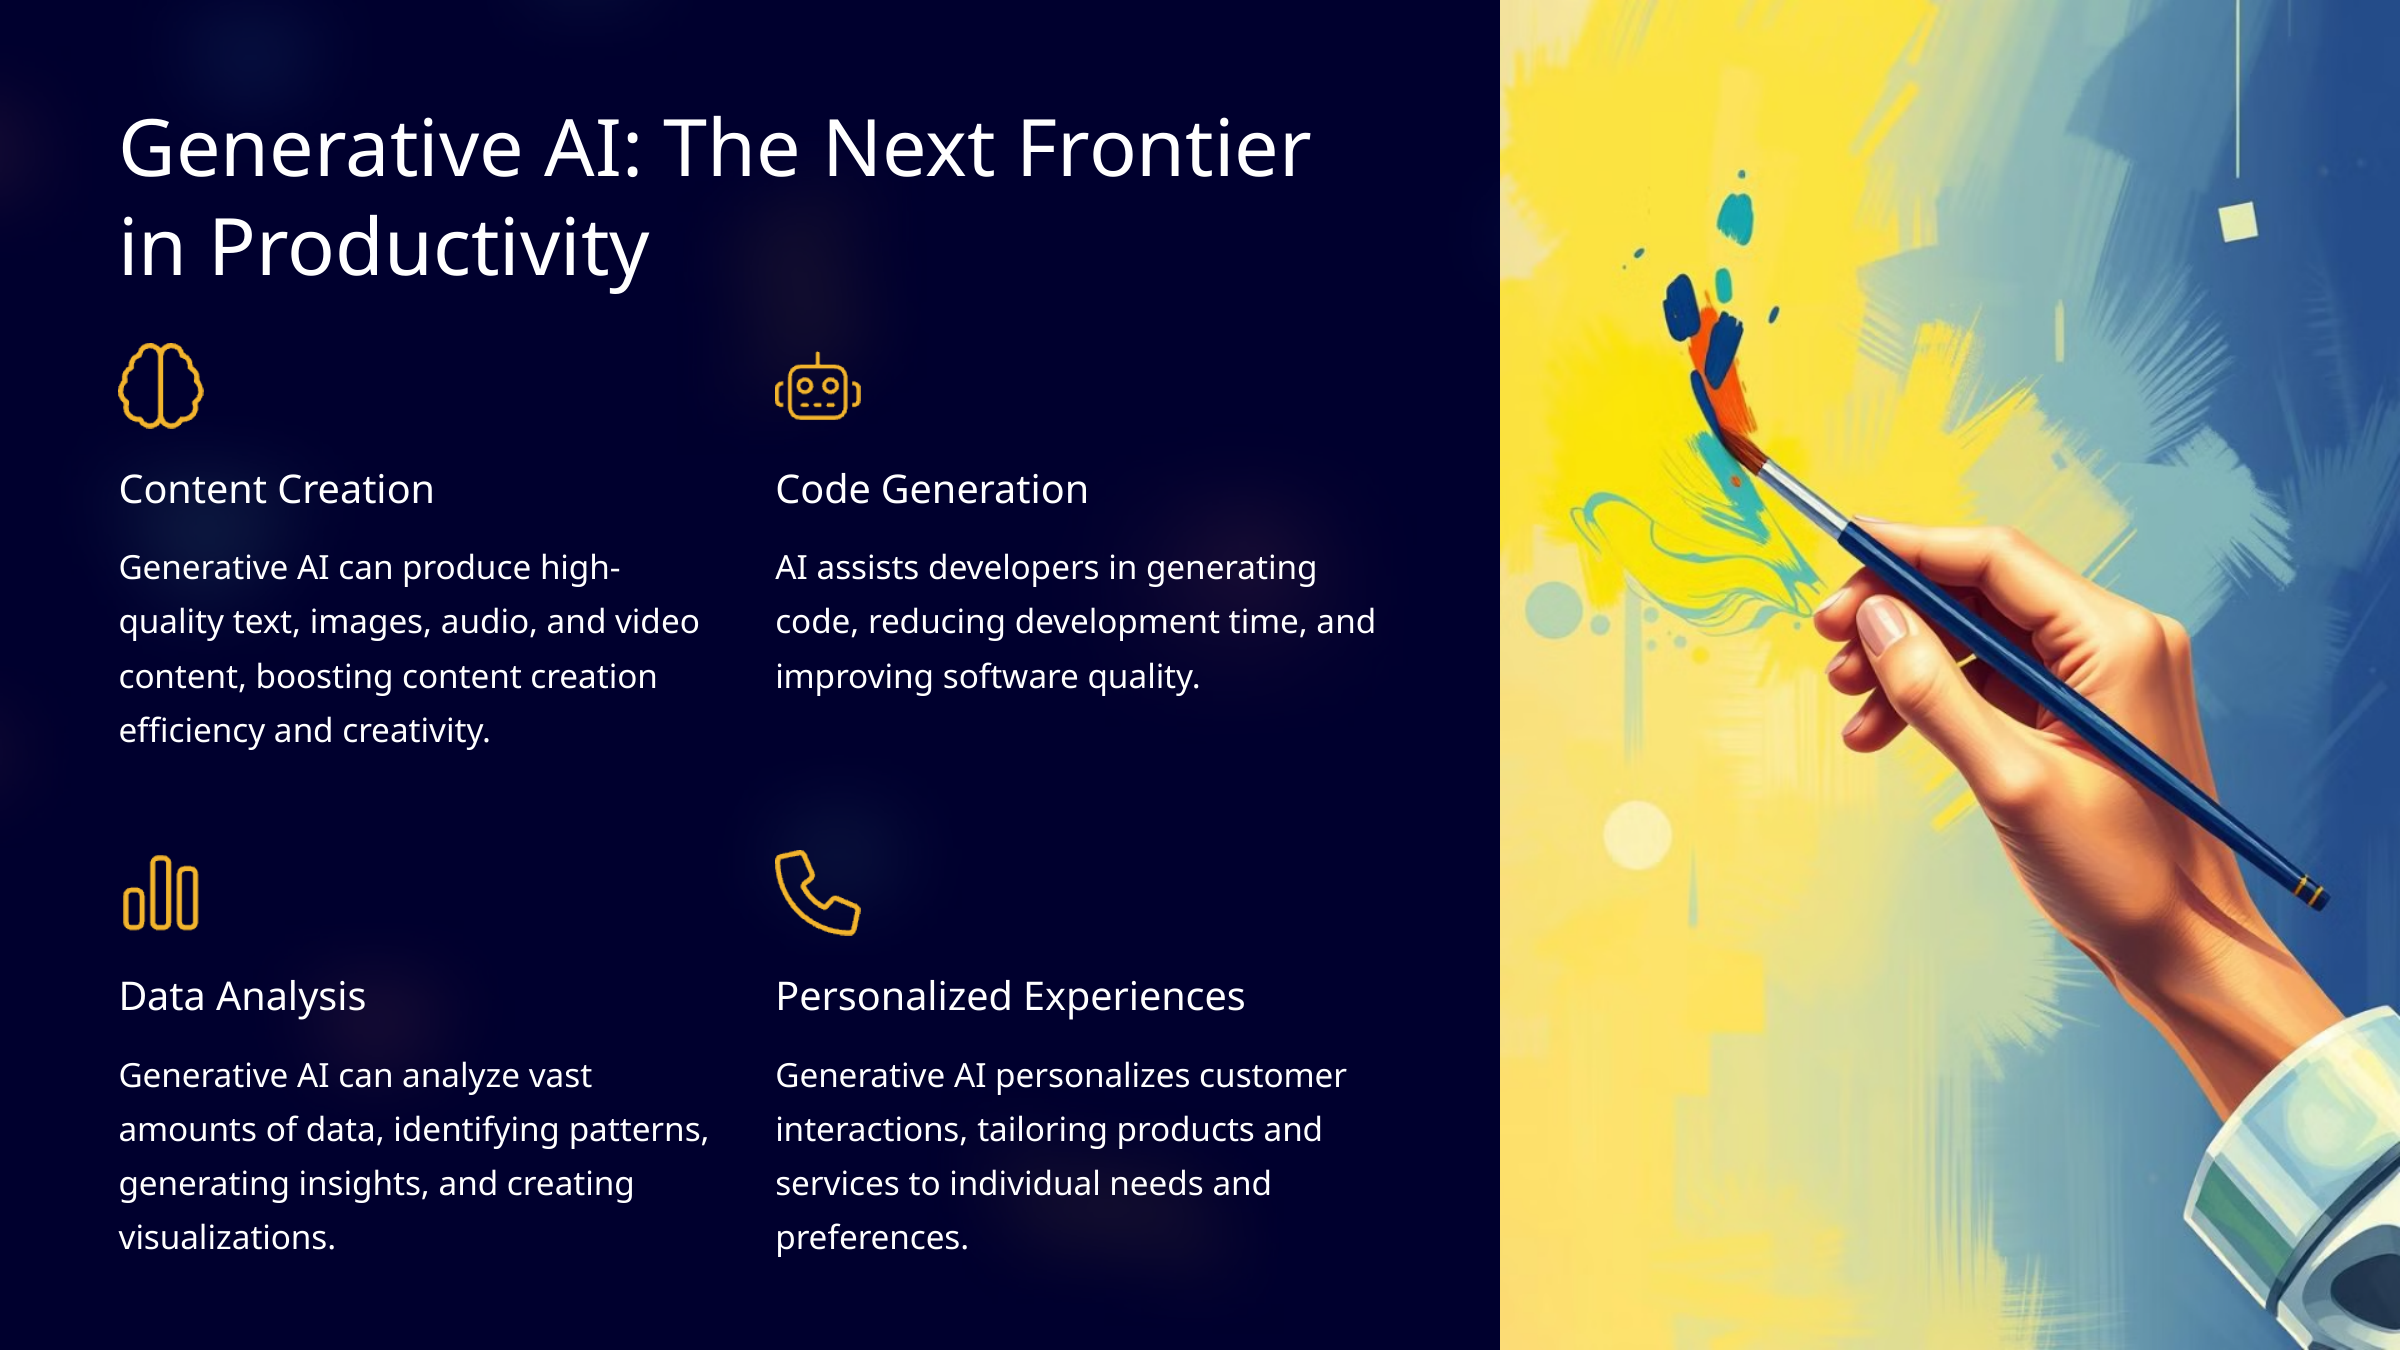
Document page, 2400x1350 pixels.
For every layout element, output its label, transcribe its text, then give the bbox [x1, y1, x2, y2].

picture [118, 850, 204, 936]
picture [775, 343, 861, 429]
text_box Personalized Experiences [775, 969, 1236, 1020]
picture [118, 343, 204, 429]
text_box Generative AI can analyze vast amounts of data, identifying patterns, generating insights, and creating visualizations. [118, 1039, 725, 1203]
text_box Generative AI personalizes customer interactions, tailoring products and services to individual needs and preferences. [775, 1039, 1382, 1257]
text_box Generative AI can produce high-quality text, images, audio, and video content, boosting content creation efficiency and creativity. [118, 532, 725, 750]
text_box Code Generation [775, 462, 1175, 512]
picture [1499, 0, 2400, 1350]
text_box AI assists developers in generating code, reducing development time, and improving software quality. [775, 532, 1382, 695]
picture [775, 850, 861, 936]
text_box Content Creation [118, 462, 518, 512]
text_box Generative AI: The Next Frontier in Productivity [118, 93, 1382, 293]
text_box Data Analysis [118, 969, 518, 1020]
